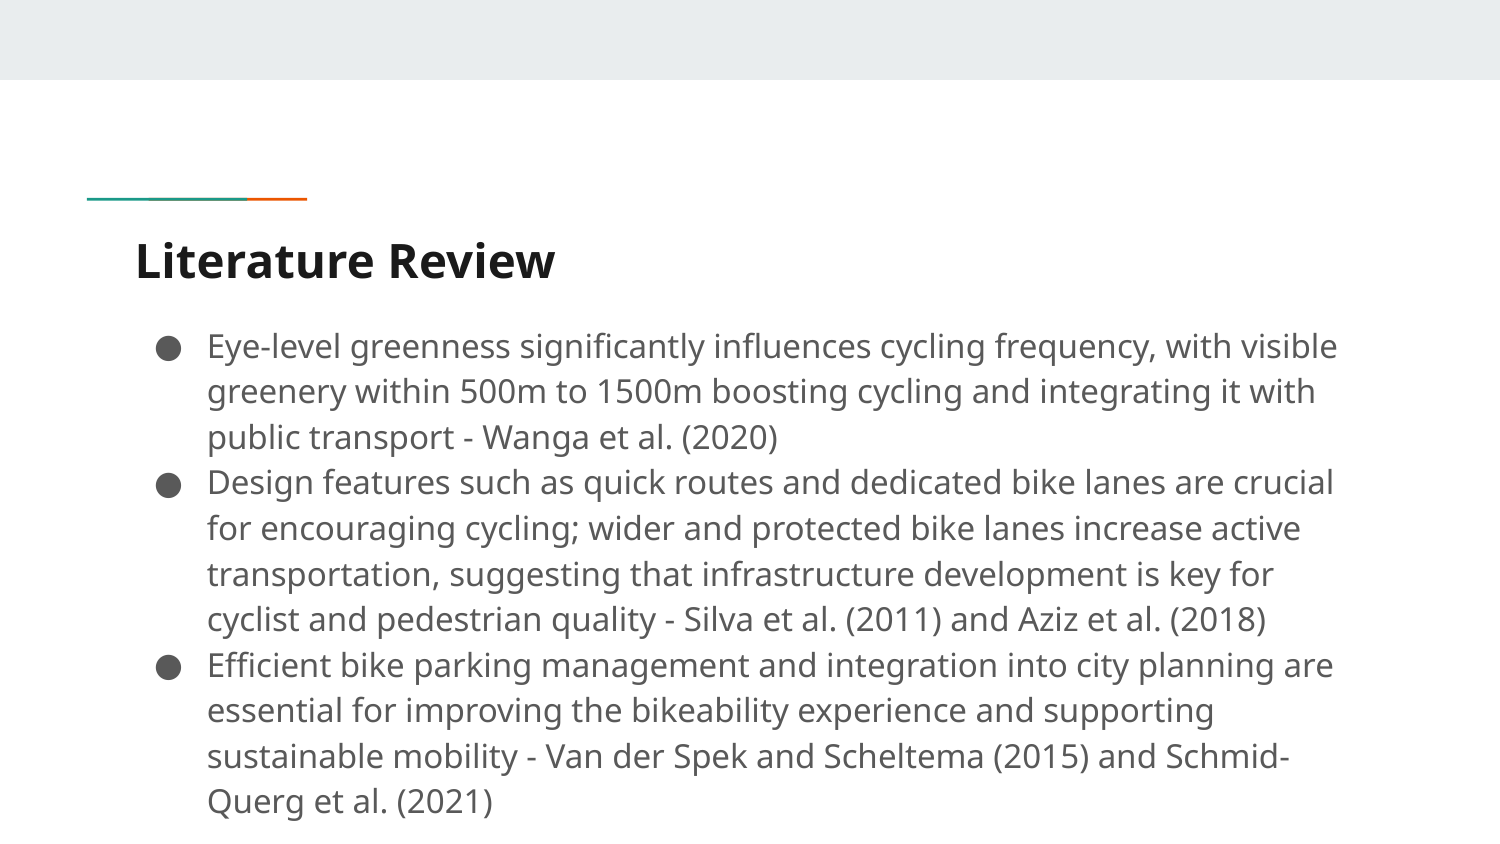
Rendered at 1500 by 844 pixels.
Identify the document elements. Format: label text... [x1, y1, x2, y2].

title Literature Review [119, 216, 1381, 304]
list Eye-level greenness significantly influences cycling frequency, with visible greenery within 500m to 1500m boosting cycling and integrating it with public transport - Wanga et al. (2020) Design features such as quick routes and dedicated bike lanes are crucial for encouraging cycling; wider and protected bike lanes increase active transportation, suggesting that infrastructure development is key for cyclist and pedestrian quality - Silva et al. (2011) and Aziz et al. (2018) Efficient bike parking management and integration into city planning are essential for improving the bikeability experience and supporting sustainable mobility - Van der Spek and Scheltema (2015) and Schmid-Querg et al. (2021) [119, 304, 1381, 844]
